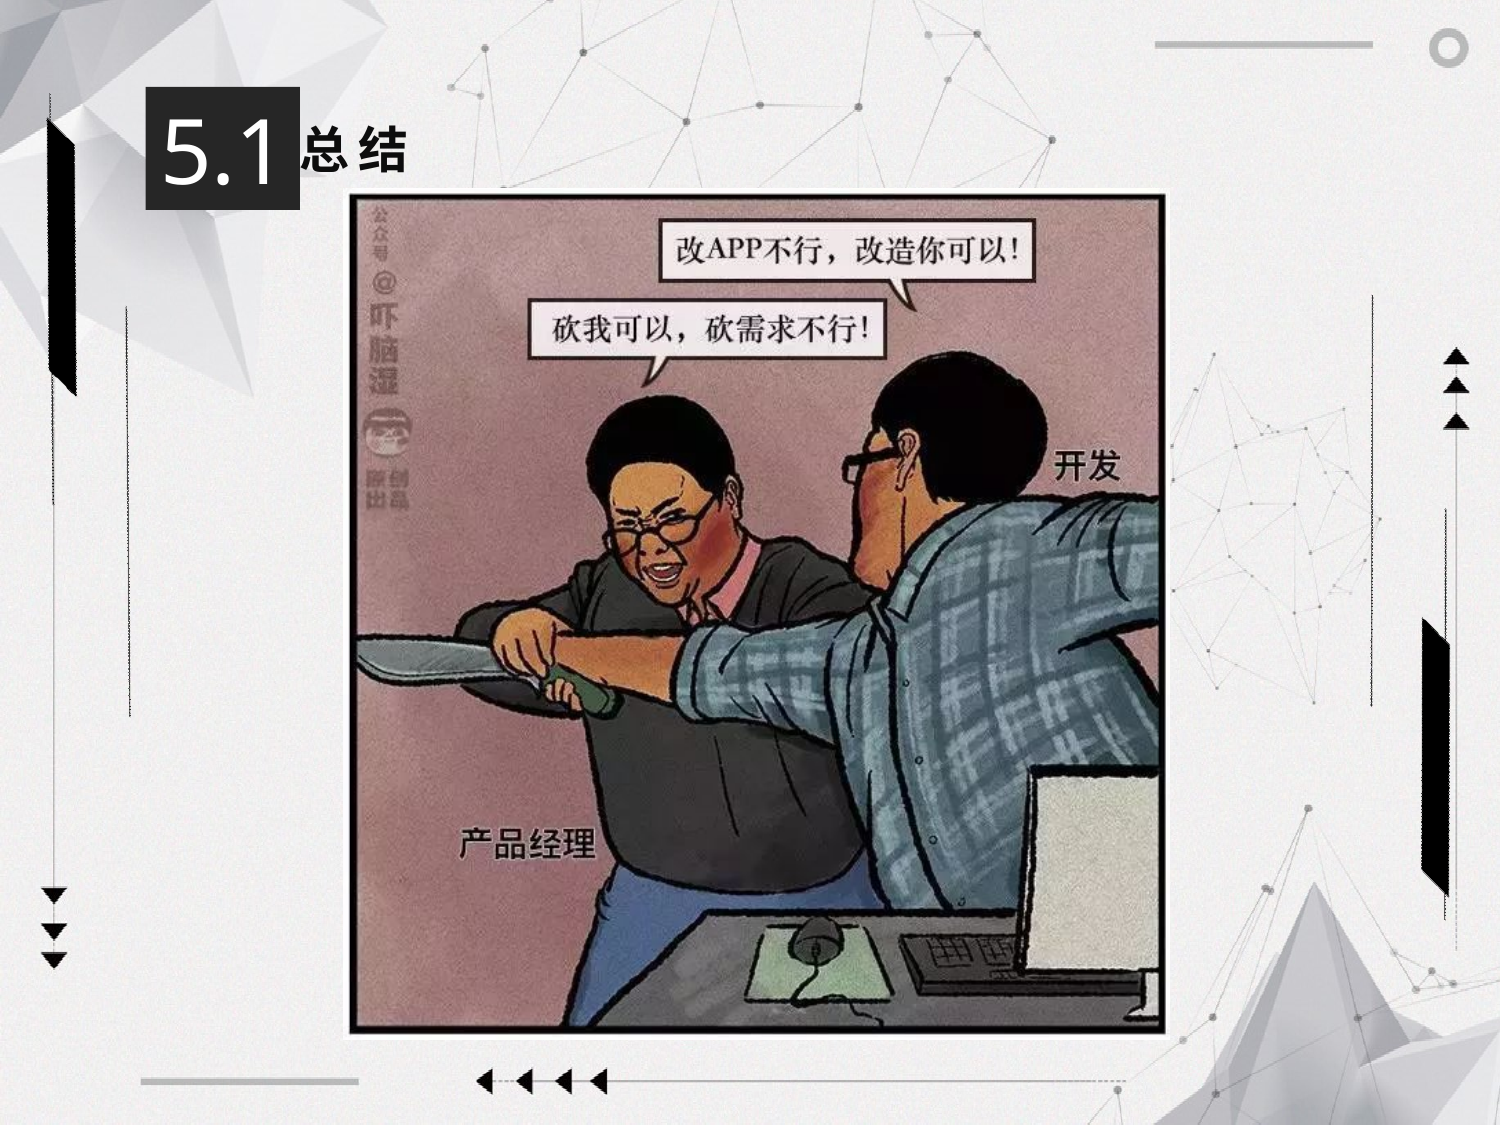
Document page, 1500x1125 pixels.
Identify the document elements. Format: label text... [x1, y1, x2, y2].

picture [0, 0, 1500, 1125]
text_box 总结 [300, 111, 565, 186]
text_box 5.1 [145, 86, 300, 125]
